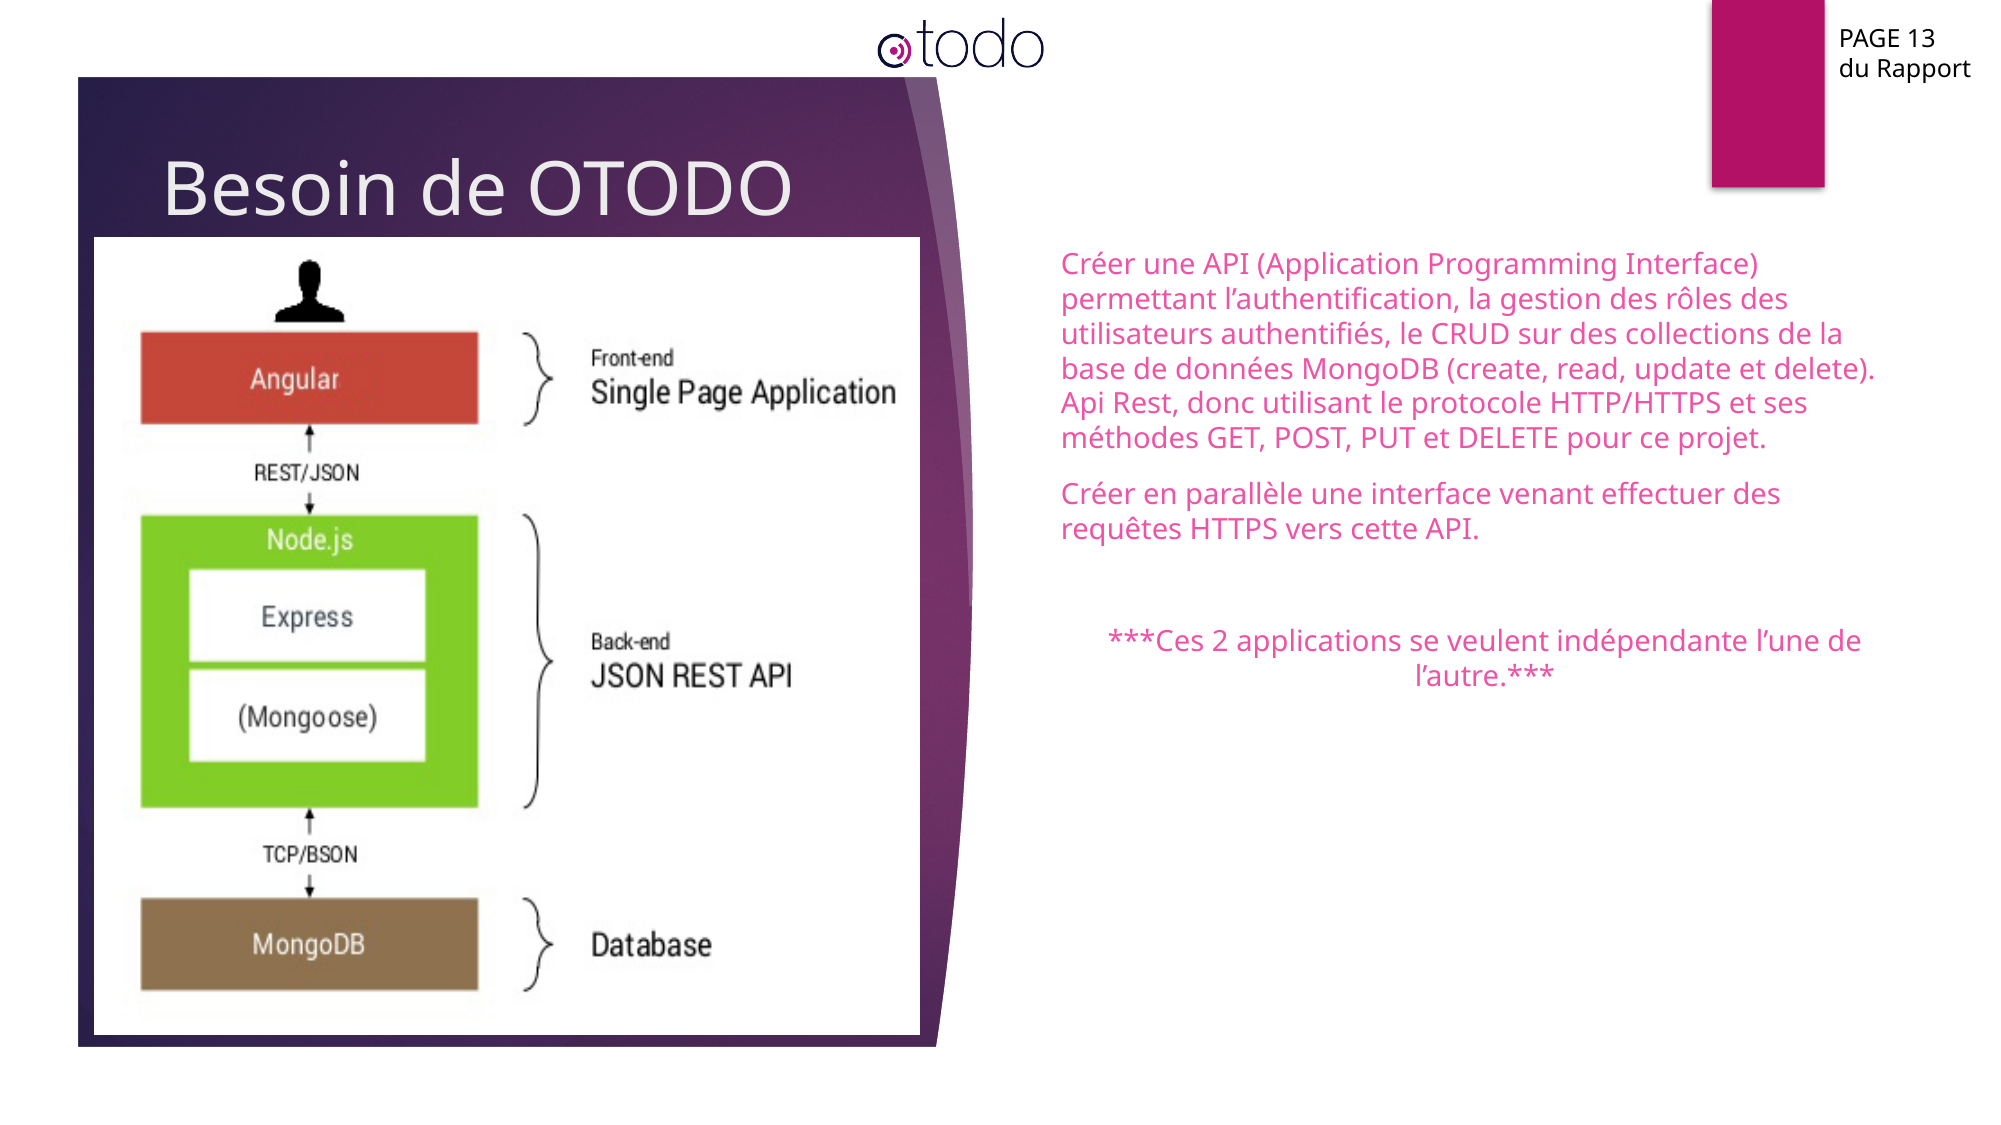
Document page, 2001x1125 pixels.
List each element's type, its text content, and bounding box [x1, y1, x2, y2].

title Besoin de OTODO [146, 130, 866, 235]
list Créer une API (Application Programming Interface) permettant l’authentification, la gestion des rôles des utilisateurs authentifiés, le CRUD sur des collections de la base de données MongoDB (create, read, update et delete). Api Rest, donc utilisant le protocole HTTP/HTTPS et ses méthodes GET, POST, PUT et DELETE pour ce projet. Créer en parallèle une interface venant effectuer des requêtes HTTPS vers cette API. ***Ces 2 applications se veulent indépendante l’une de l’autre.*** [1045, 237, 1925, 1049]
picture [875, 15, 1046, 69]
picture [93, 237, 921, 1035]
text_box PAGE 13 du Rapport [1824, 15, 2000, 90]
